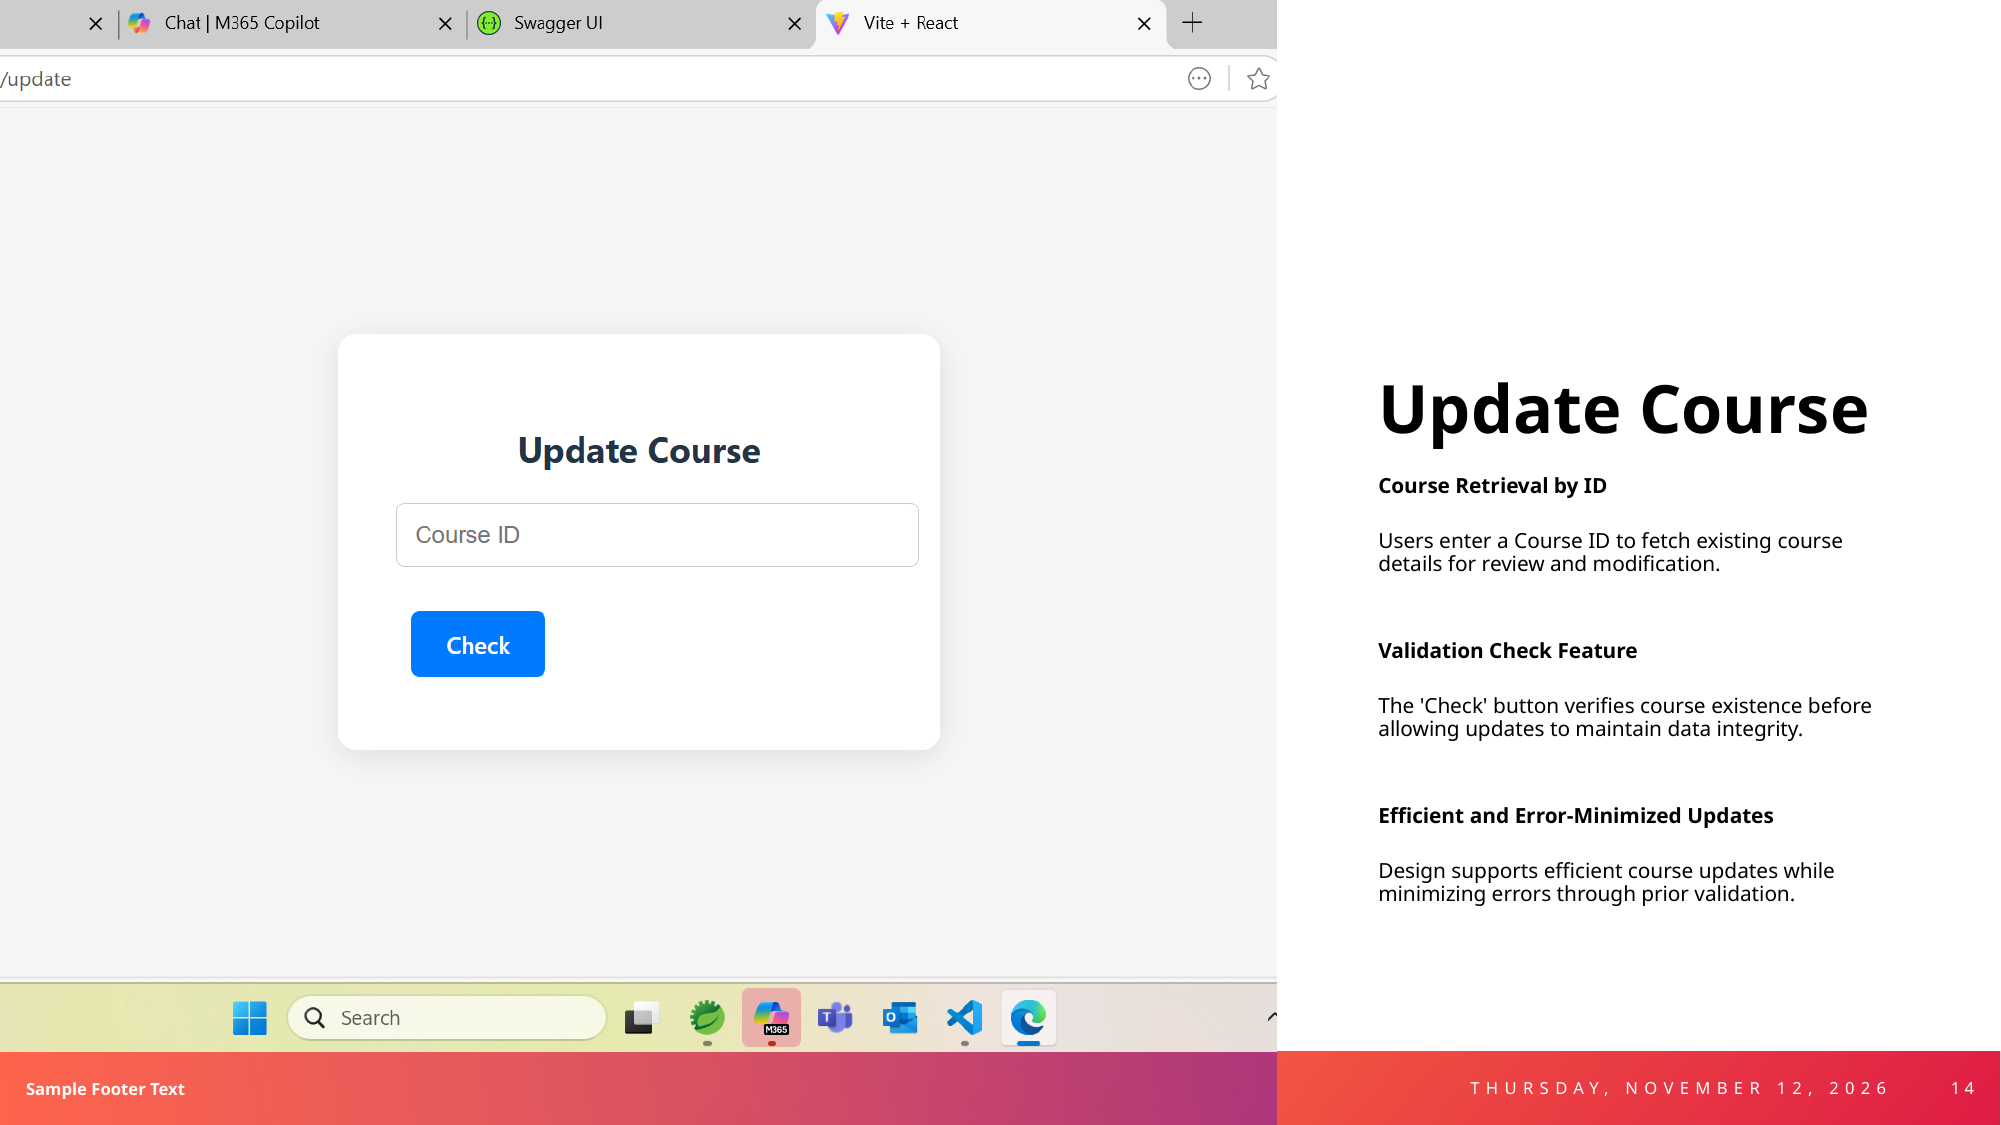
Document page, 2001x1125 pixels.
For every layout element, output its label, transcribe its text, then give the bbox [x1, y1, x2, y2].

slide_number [1135, 1058, 1898, 1119]
title Update Course [1363, 136, 1901, 456]
picture [0, 0, 1277, 1052]
slide_number 14 [1898, 1058, 1989, 1119]
footer Sample Footer Text [10, 1058, 595, 1119]
text_box Course Retrieval by ID Users enter a Course ID to fetch existing course details for review and modification. Validation Check Feature The 'Check' button verifies course existence before allowing updates to maintain data integrity. Efficient and Error-Minimized Updates Design supports efficient course updates while minimizing errors through prior validation. [1363, 467, 1901, 953]
